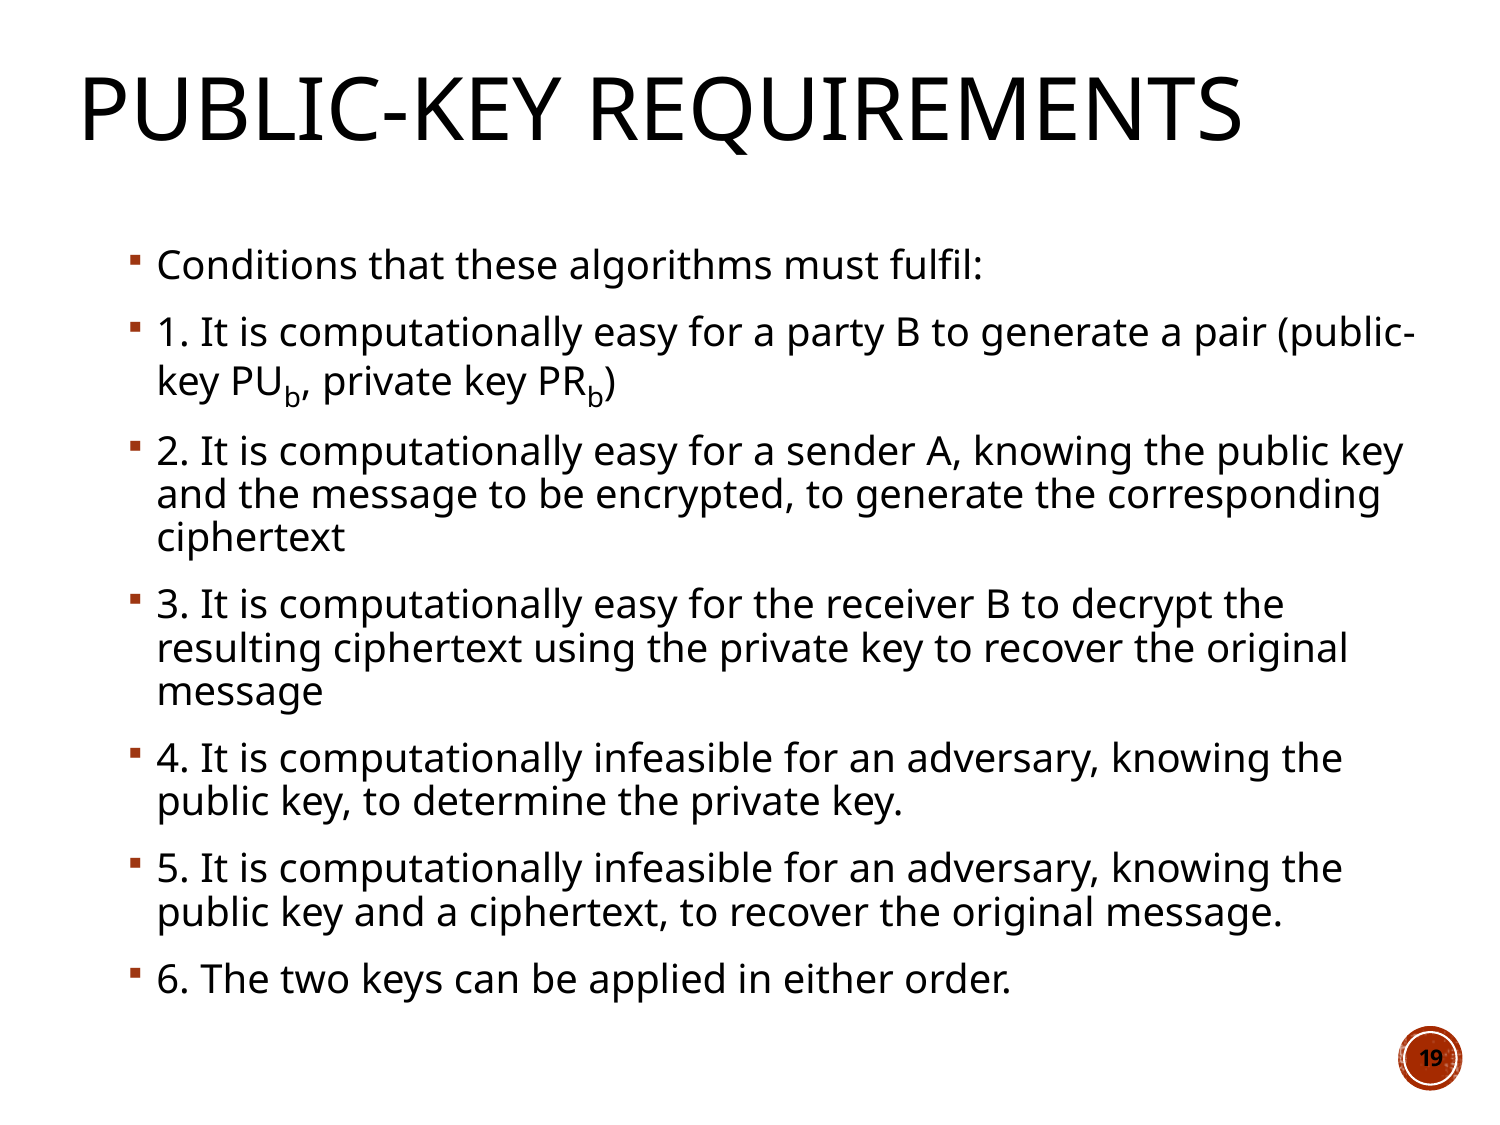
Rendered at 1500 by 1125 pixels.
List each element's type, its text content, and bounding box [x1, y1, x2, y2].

slide_number 19 [1391, 1028, 1471, 1089]
list Conditions that these algorithms must fulfil: 1. It is computationally easy for a party B to generate a pair (public-key PUb, private key PRb) 2. It is computationally easy for a sender A, knowing the public key and the message to be encrypted, to generate the corresponding ciphertext 3. It is computationally easy for the receiver B to decrypt the resulting ciphertext using the private key to recover the original message 4. It is computationally infeasible for an adversary, knowing the public key, to determine the private key. 5. It is computationally infeasible for an adversary, knowing the public key and a ciphertext, to recover the original message. 6. The two keys can be applied in either order. [112, 237, 1471, 1013]
title Public-Key Requirements [62, 0, 1338, 245]
